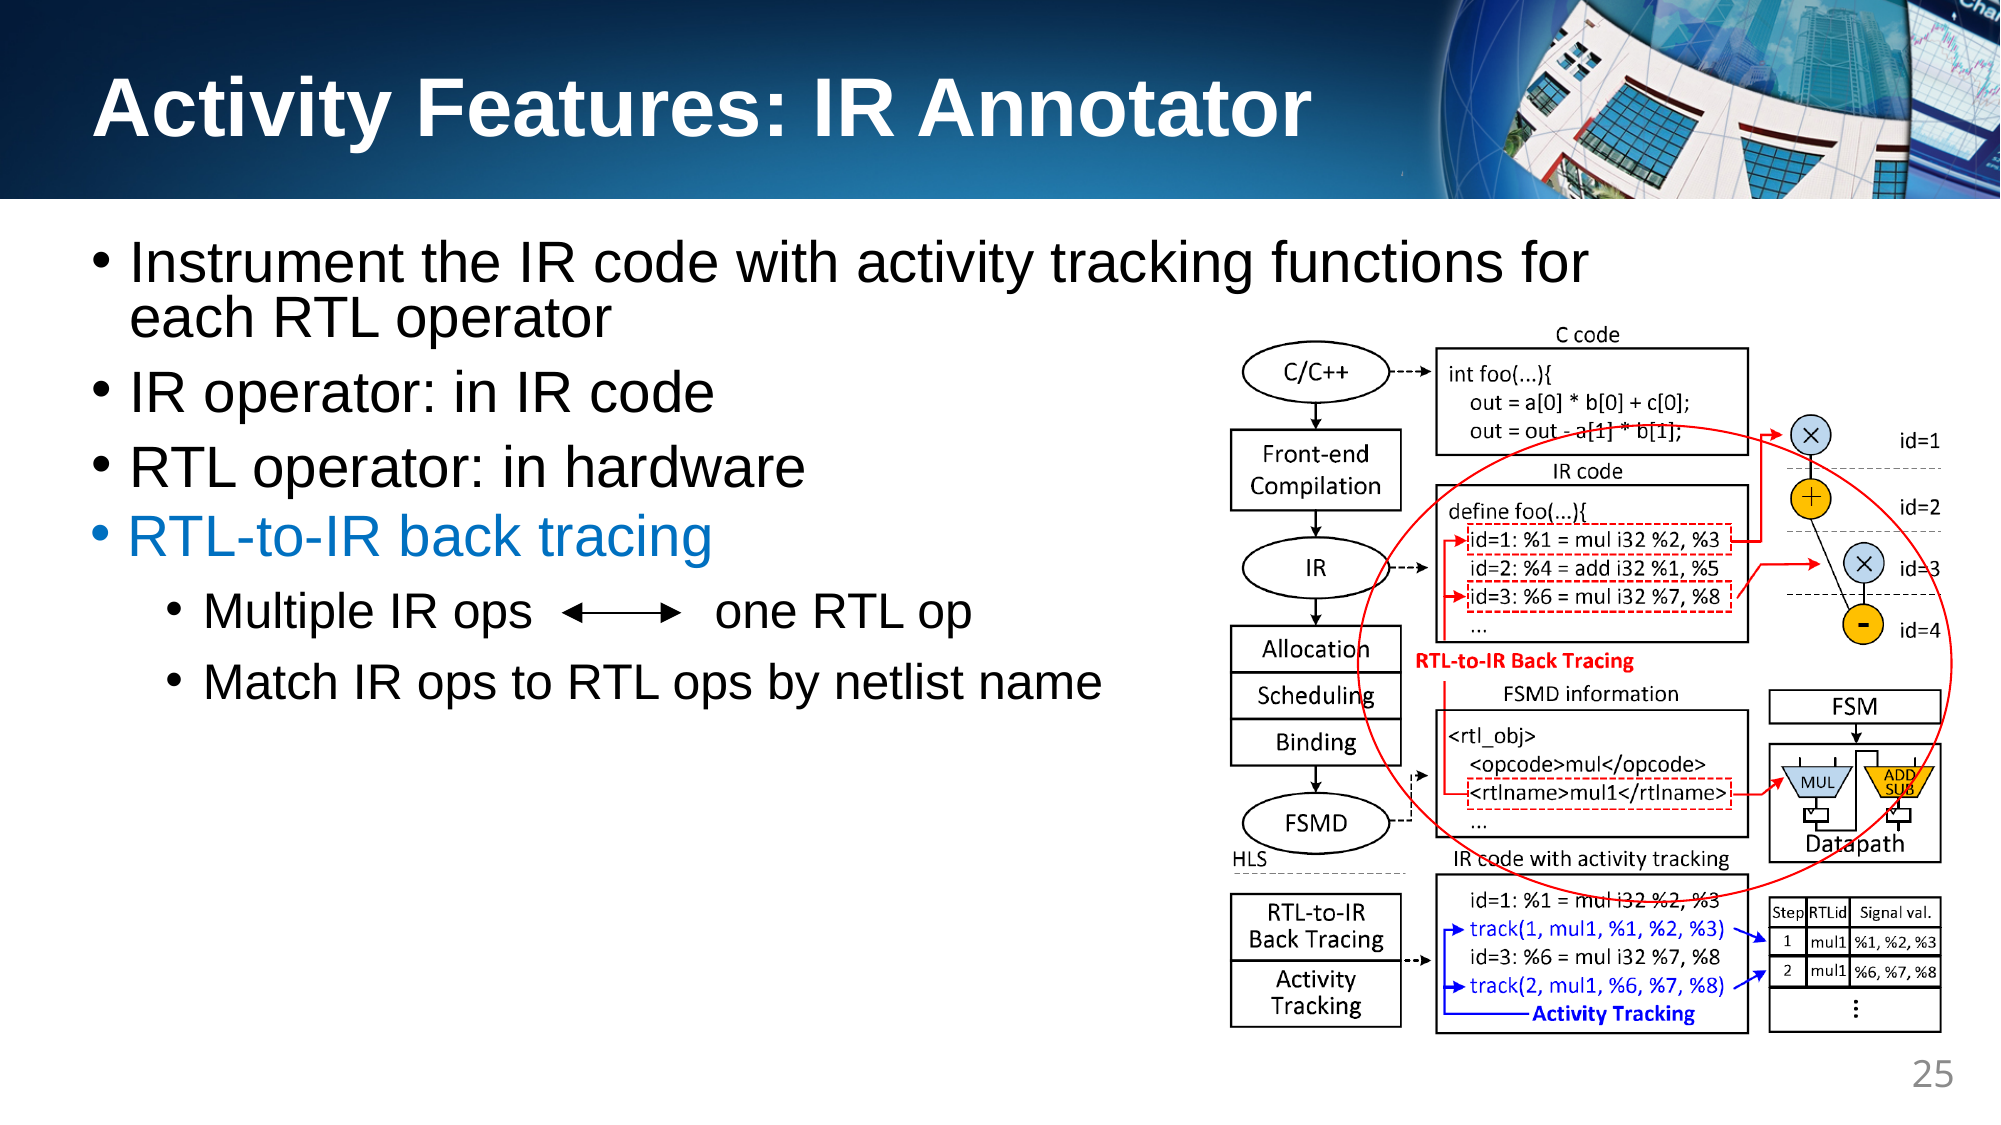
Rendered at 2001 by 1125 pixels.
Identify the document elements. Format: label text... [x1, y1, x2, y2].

slide_number 24 [1519, 1045, 1970, 1106]
picture [1214, 314, 1952, 1046]
text_box RTL-to-IR back tracing Multiple IR ops one RTL op Match IR ops to RTL ops by netlist name [75, 510, 1143, 717]
picture [0, 0, 2000, 199]
text_box Instrument the IR code with activity tracking functions for each RTL operator IR operator: in IR code RTL operator: in hardware [76, 232, 1710, 1087]
text_box Activity Features: IR Annotator [76, 15, 1427, 204]
